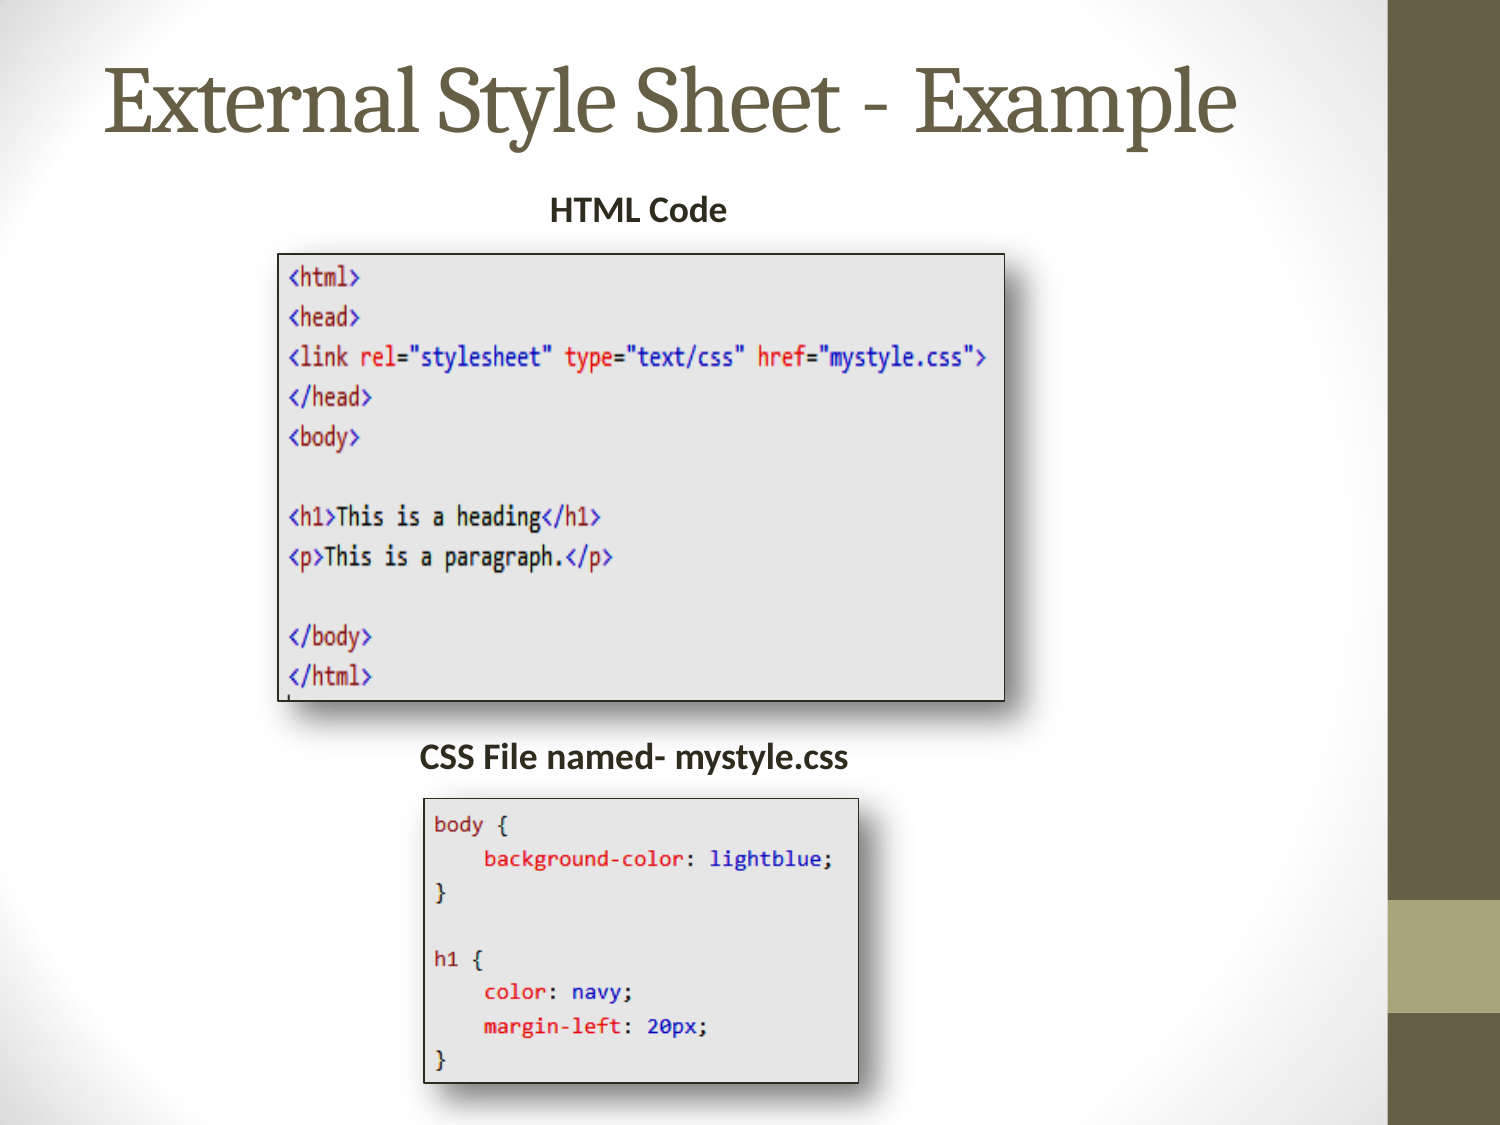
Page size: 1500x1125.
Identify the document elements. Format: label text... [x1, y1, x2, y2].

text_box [244, 220, 1071, 1125]
title External Style Sheet - Example [100, 34, 1287, 224]
picture [0, 0, 1387, 1125]
text_box HTML Code [547, 182, 731, 219]
